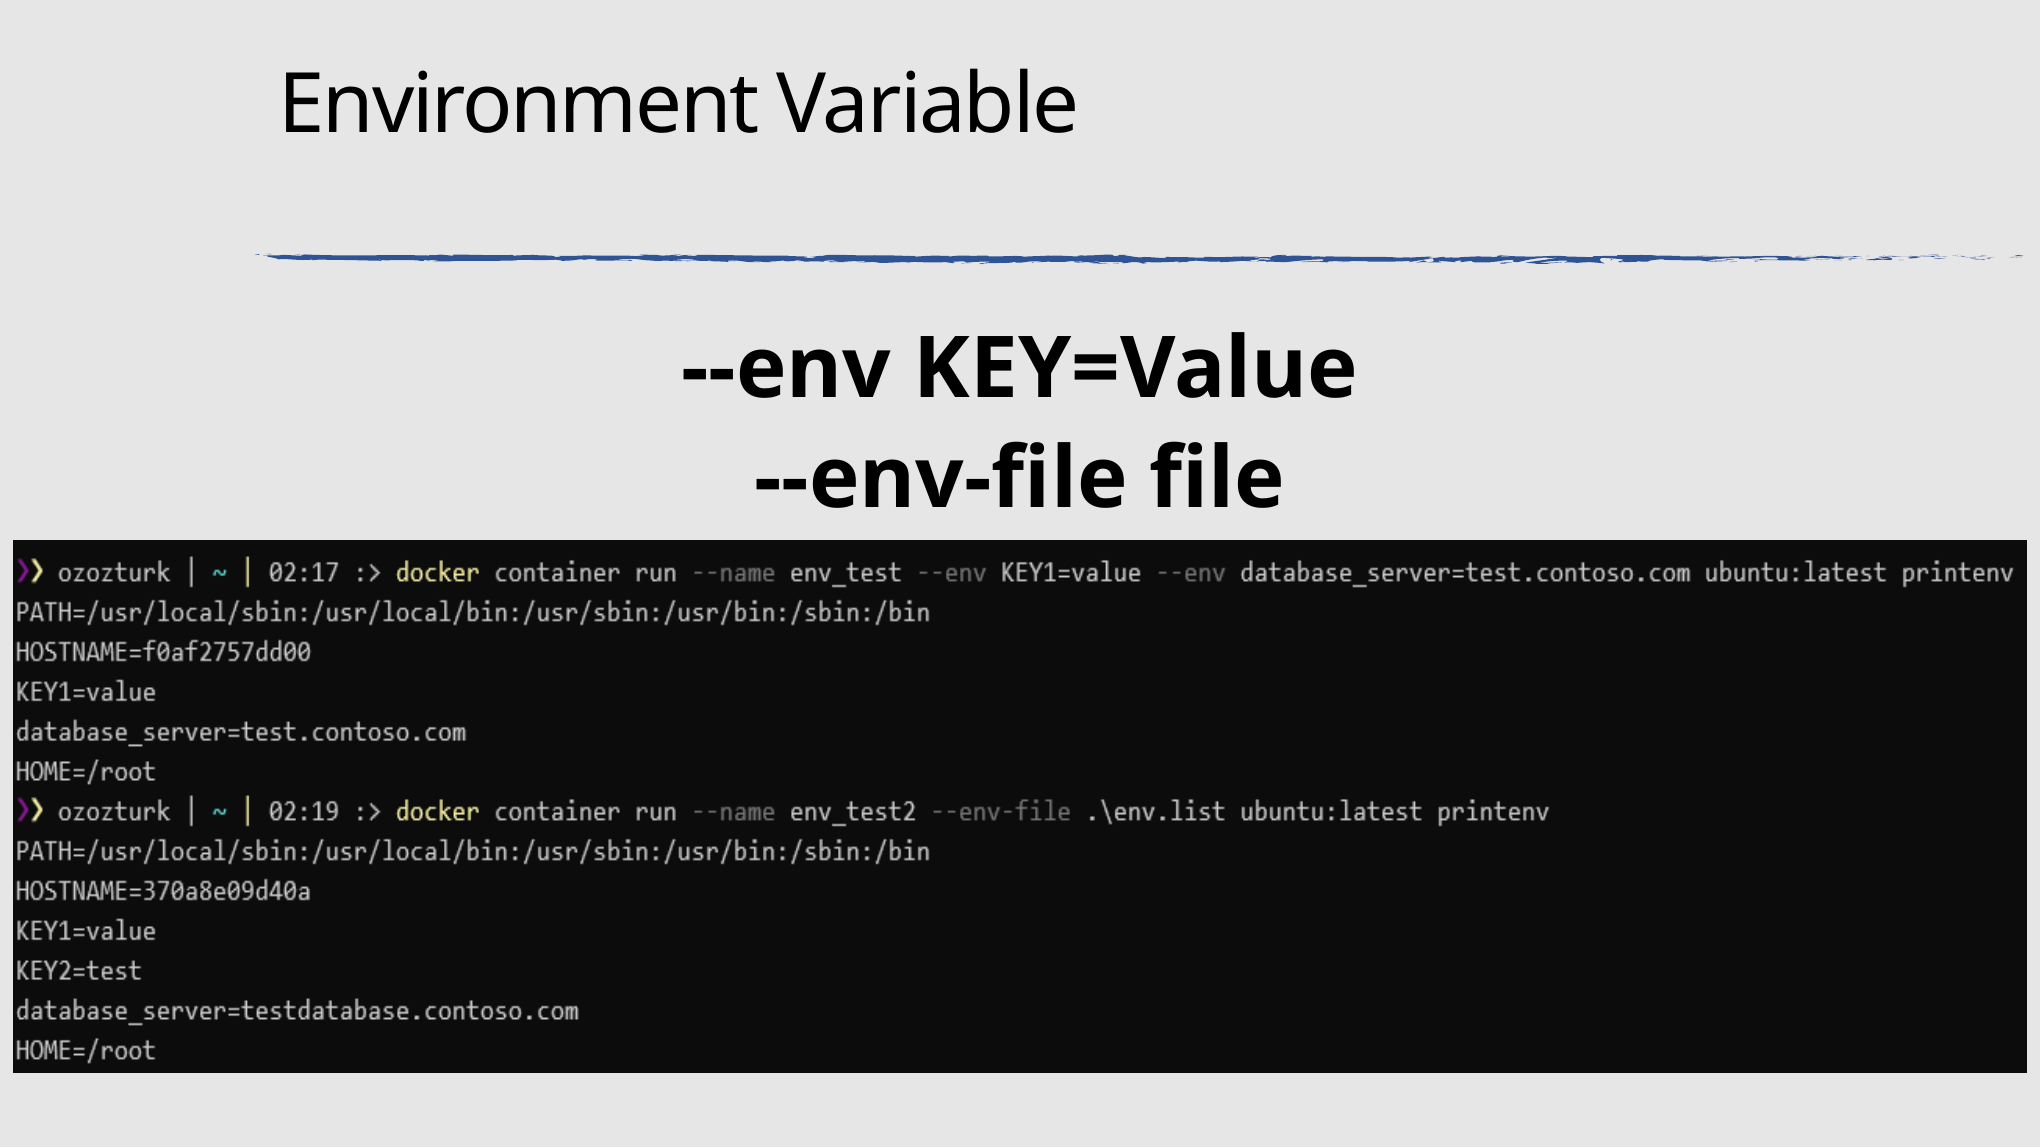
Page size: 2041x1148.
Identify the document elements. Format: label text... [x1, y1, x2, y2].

title Environment Variable [254, 45, 1786, 217]
list --env KEY=Value --env-file file [120, 309, 1921, 540]
picture [13, 540, 2027, 1073]
